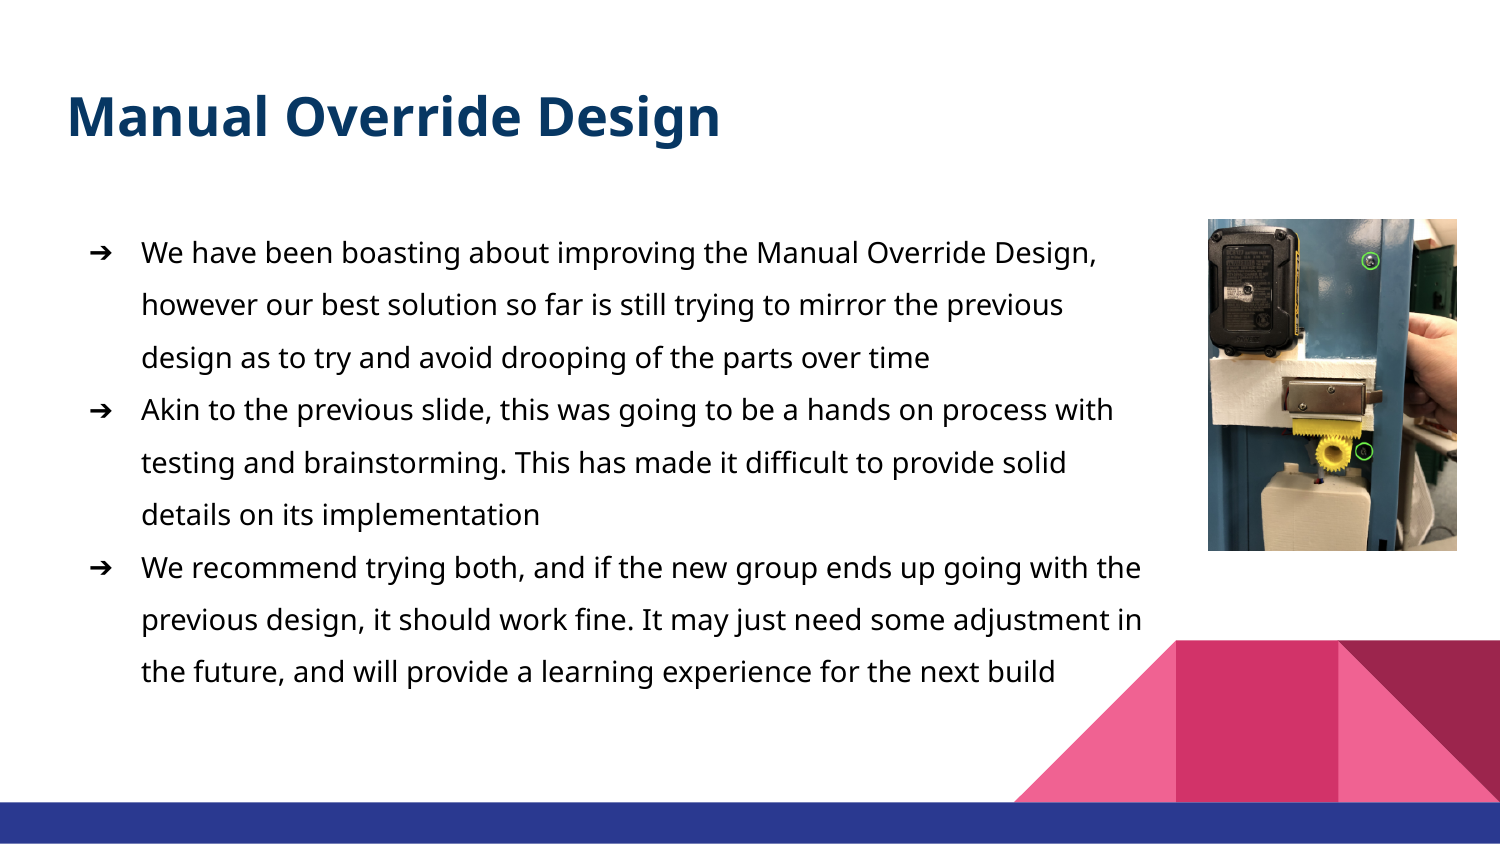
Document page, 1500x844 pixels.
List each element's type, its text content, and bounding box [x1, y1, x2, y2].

picture [1207, 218, 1457, 551]
list We have been boasting about improving the Manual Override Design, however our best solution so far is still trying to mirror the previous design as to try and avoid drooping of the parts over time Akin to the previous slide, this was going to be a hands on process with testing and brainstorming. This has made it difficult to provide solid details on its implementation We recommend trying both, and if the new group ends up going with the previous design, it should work fine. It may just need some adjustment in the future, and will provide a learning experience for the next build [51, 201, 1175, 750]
title Manual Override Design [51, 67, 1449, 167]
